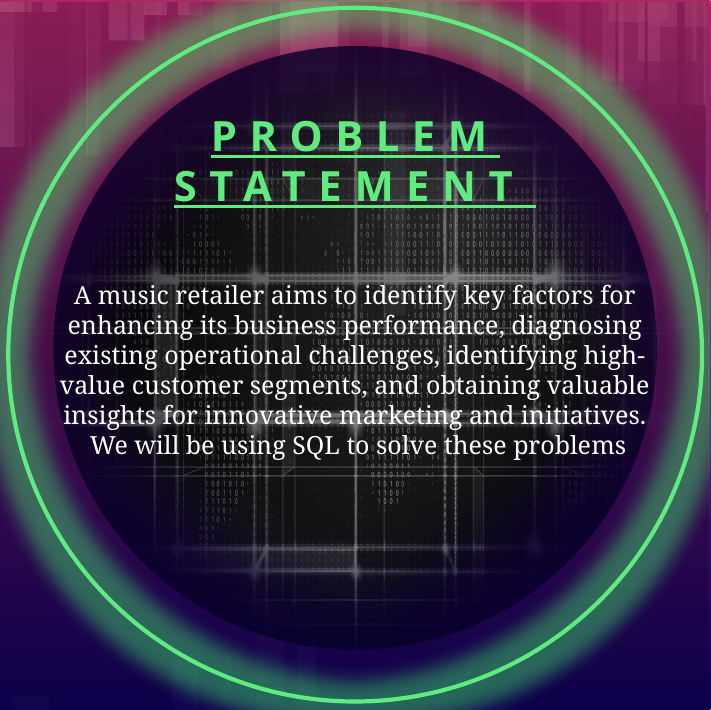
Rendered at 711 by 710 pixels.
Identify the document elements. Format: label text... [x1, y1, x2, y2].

list PROBLEM STATEMENT [164, 142, 546, 177]
list A music retailer aims to identify key factors for enhancing its business performance, diagnosing existing operational challenges, identifying high-value customer segments, and obtaining valuable insights for innovative marketing and initiatives. We will be using SQL to solve these problems [42, 272, 669, 438]
